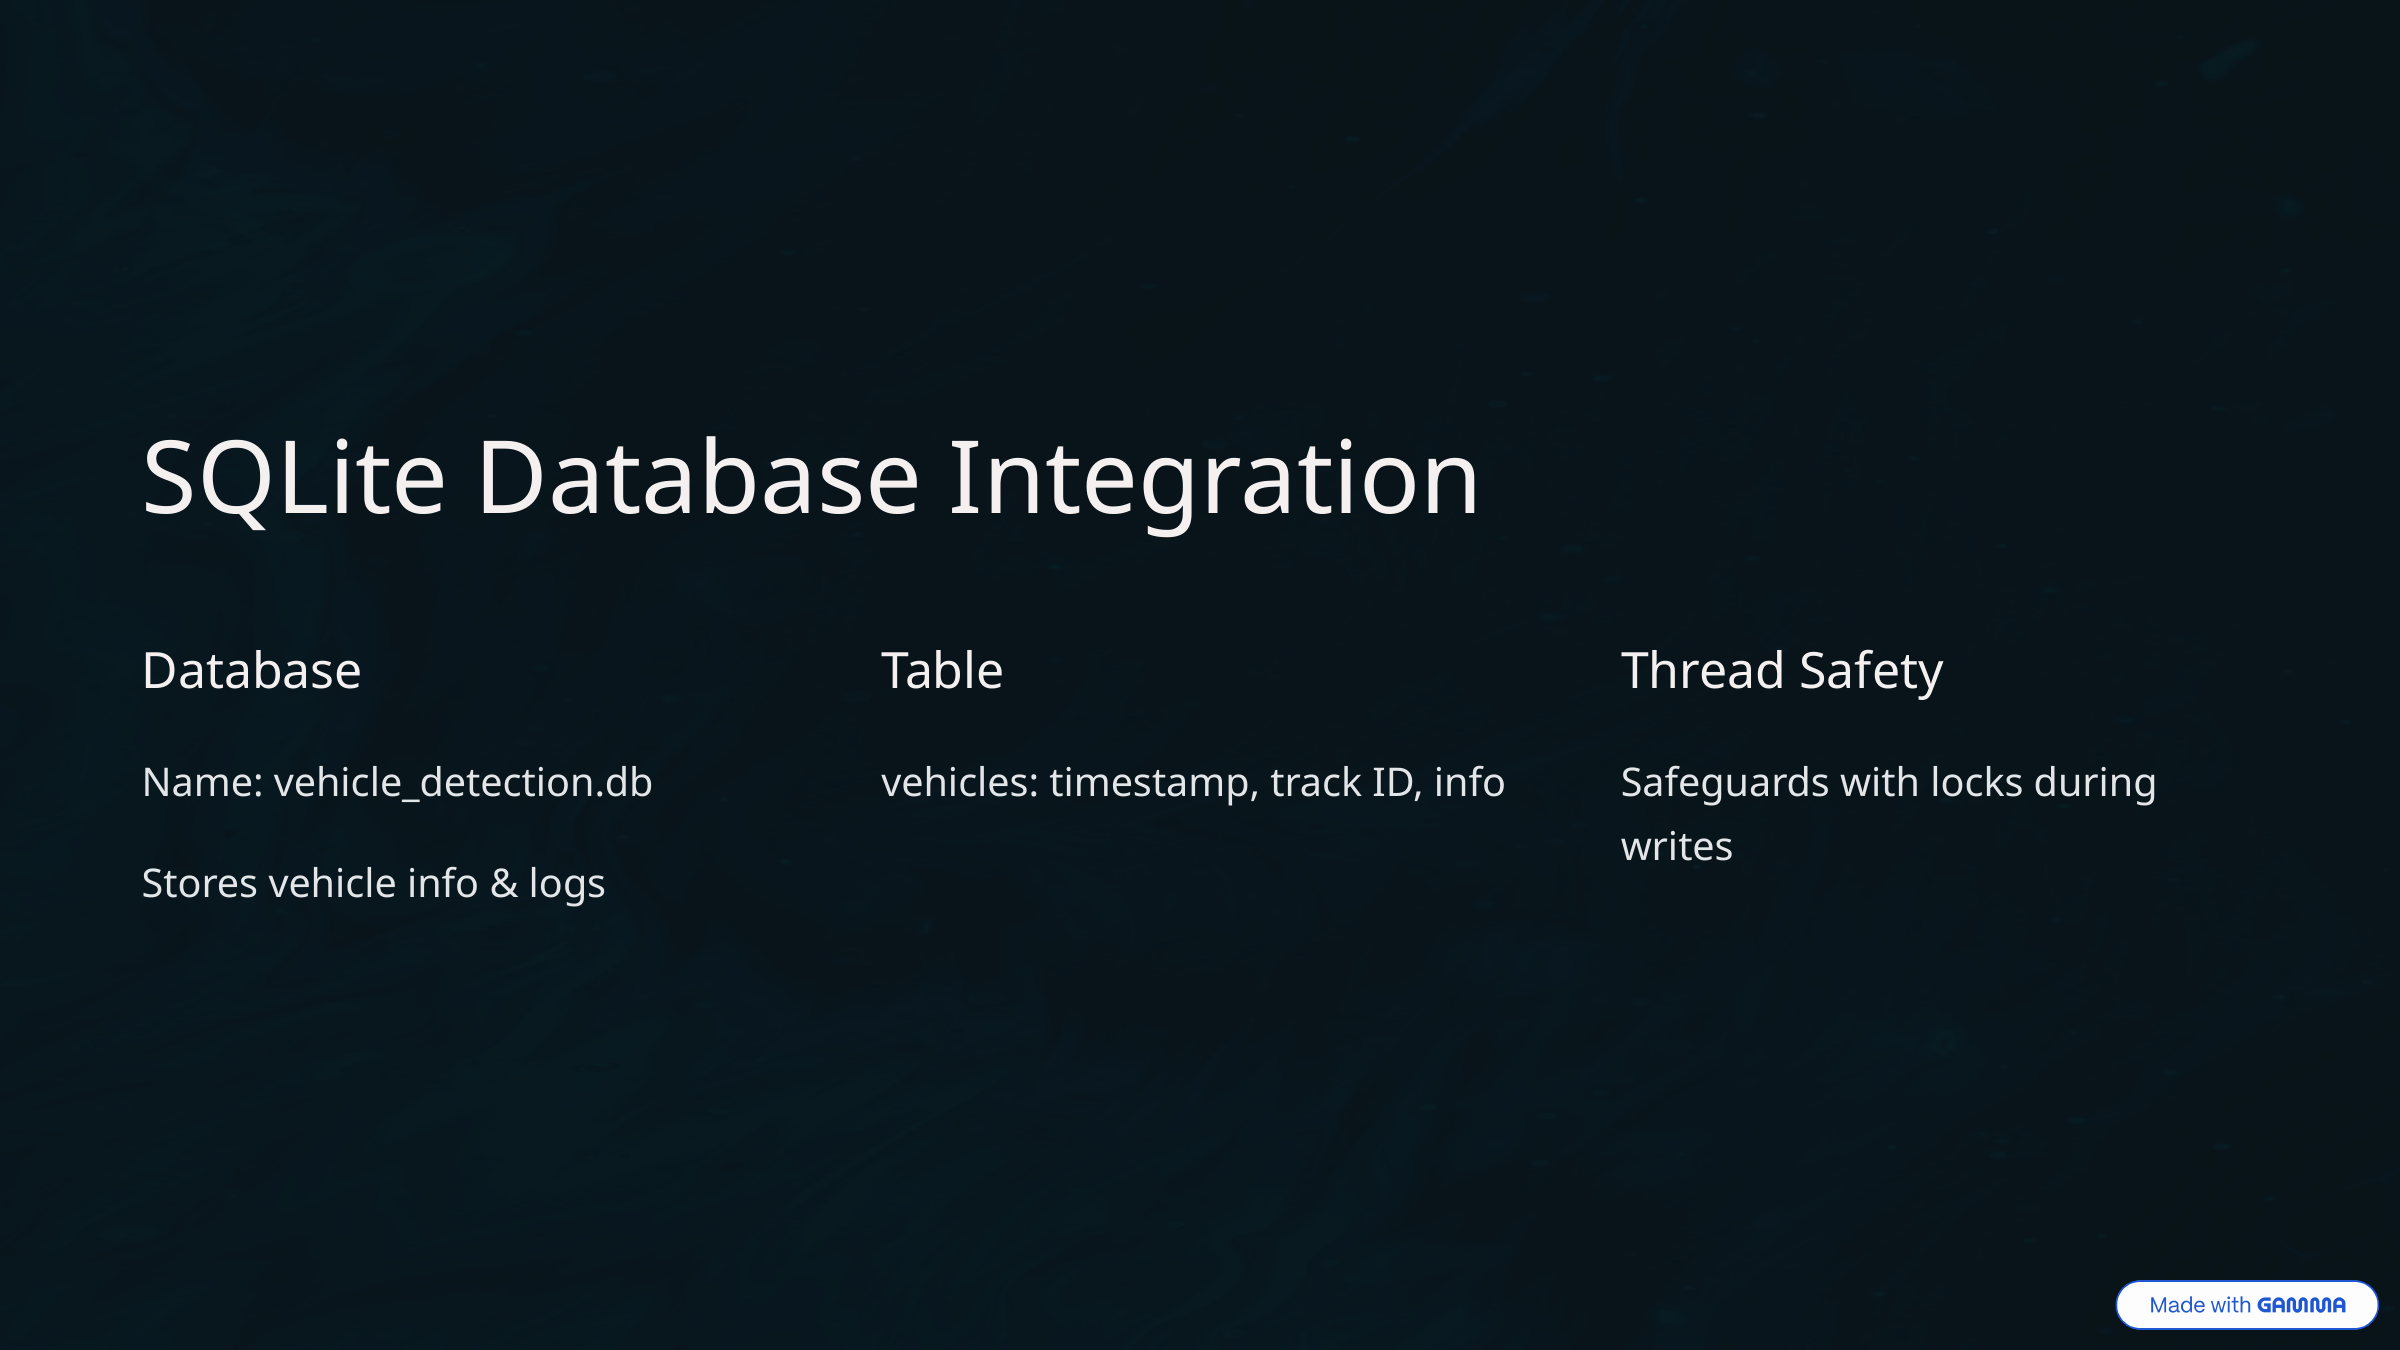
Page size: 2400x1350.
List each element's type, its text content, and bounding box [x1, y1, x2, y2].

text_box Thread Safety [1620, 635, 2128, 699]
text_box Safeguards with locks during writes [1620, 739, 2261, 869]
text_box vehicles: timestamp, track ID, info [881, 739, 1521, 869]
text_box Table [881, 635, 1388, 699]
picture [2106, 1271, 2389, 1339]
text_box Database [141, 635, 648, 699]
text_box Name: vehicle_detection.db [141, 739, 782, 805]
text_box SQLite Database Integration [141, 408, 1500, 535]
text_box Stores vehicle info & logs [141, 840, 782, 906]
